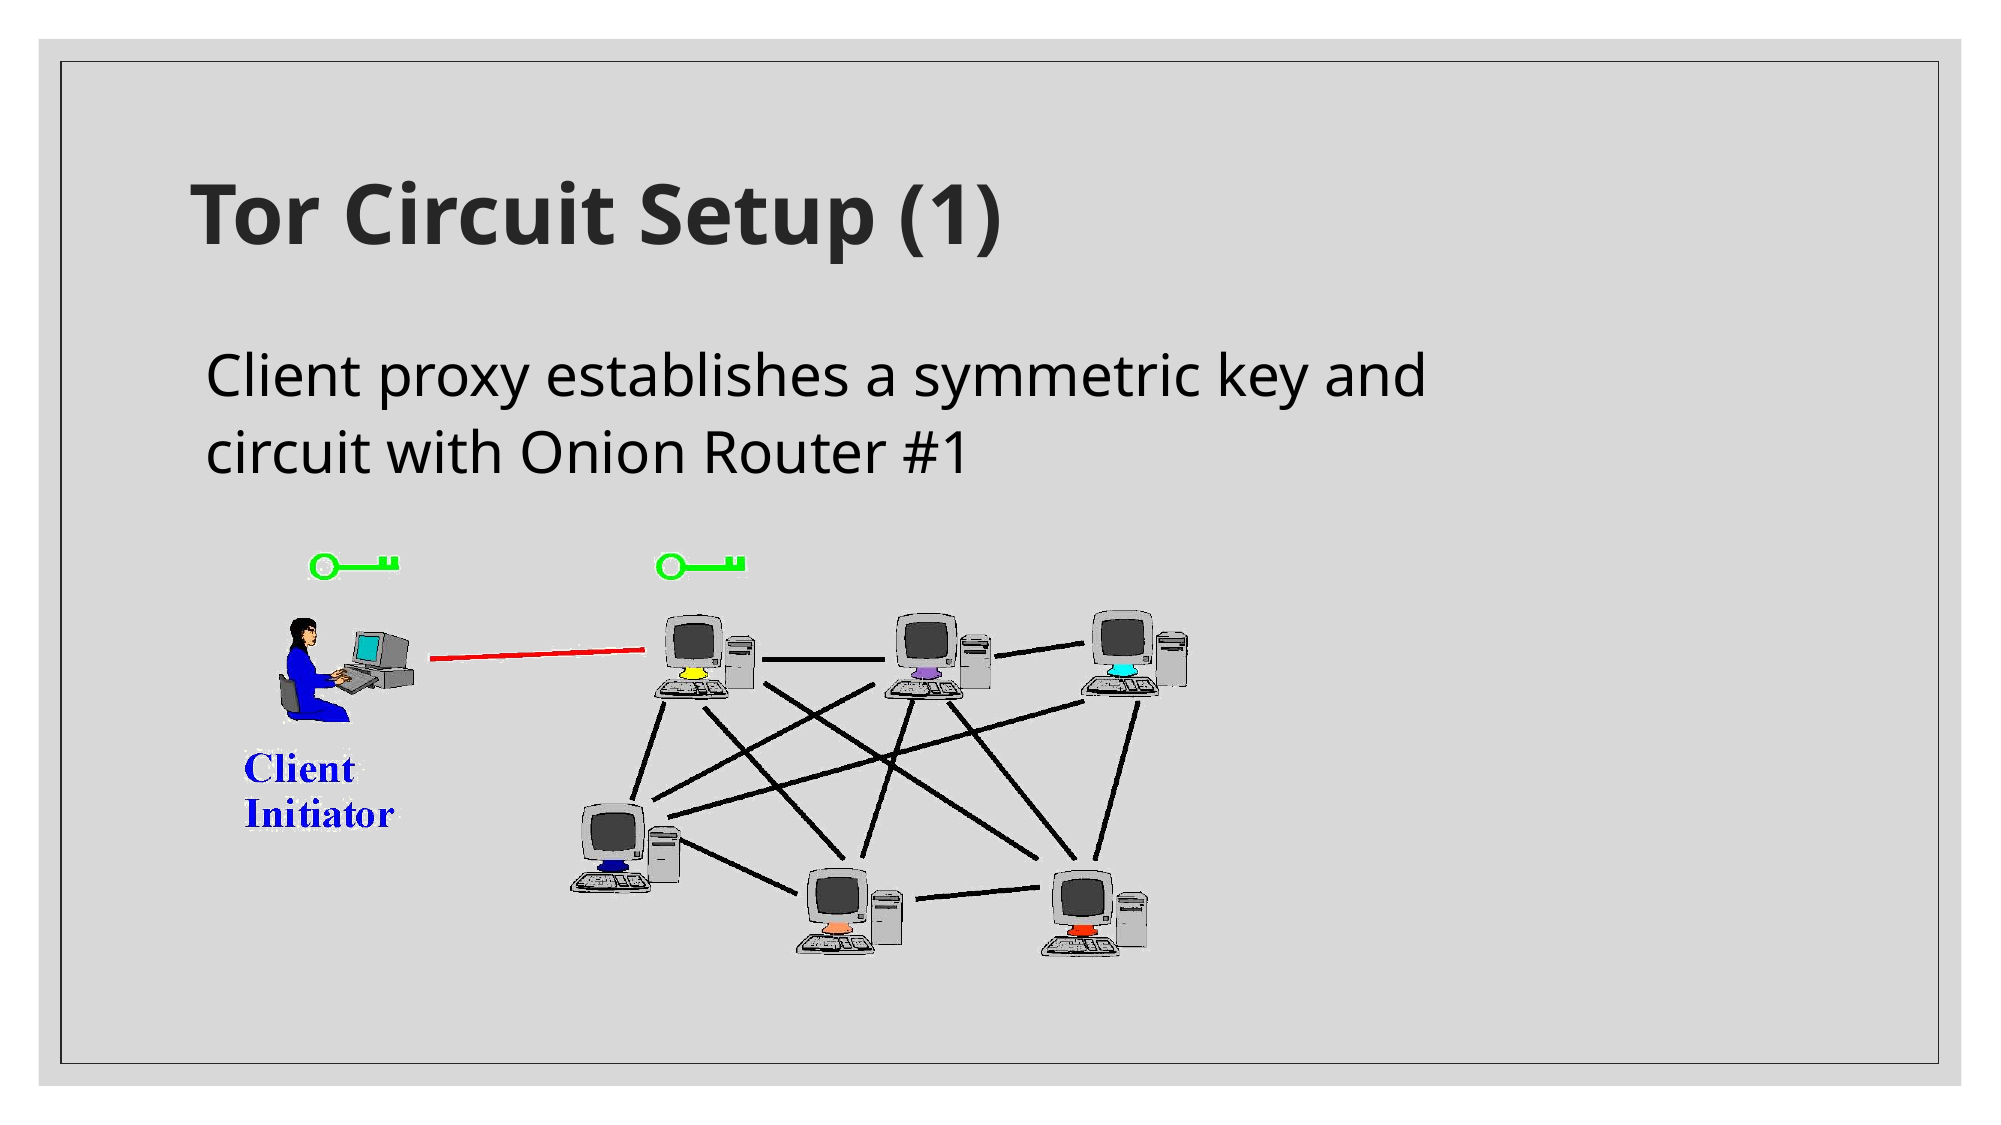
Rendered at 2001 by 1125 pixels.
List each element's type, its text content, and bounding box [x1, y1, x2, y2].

title Tor Circuit Setup (1) [174, 105, 1825, 331]
picture [198, 502, 1261, 1016]
list Client proxy establishes a symmetric key and circuit with Onion Router #1 [190, 324, 1532, 537]
